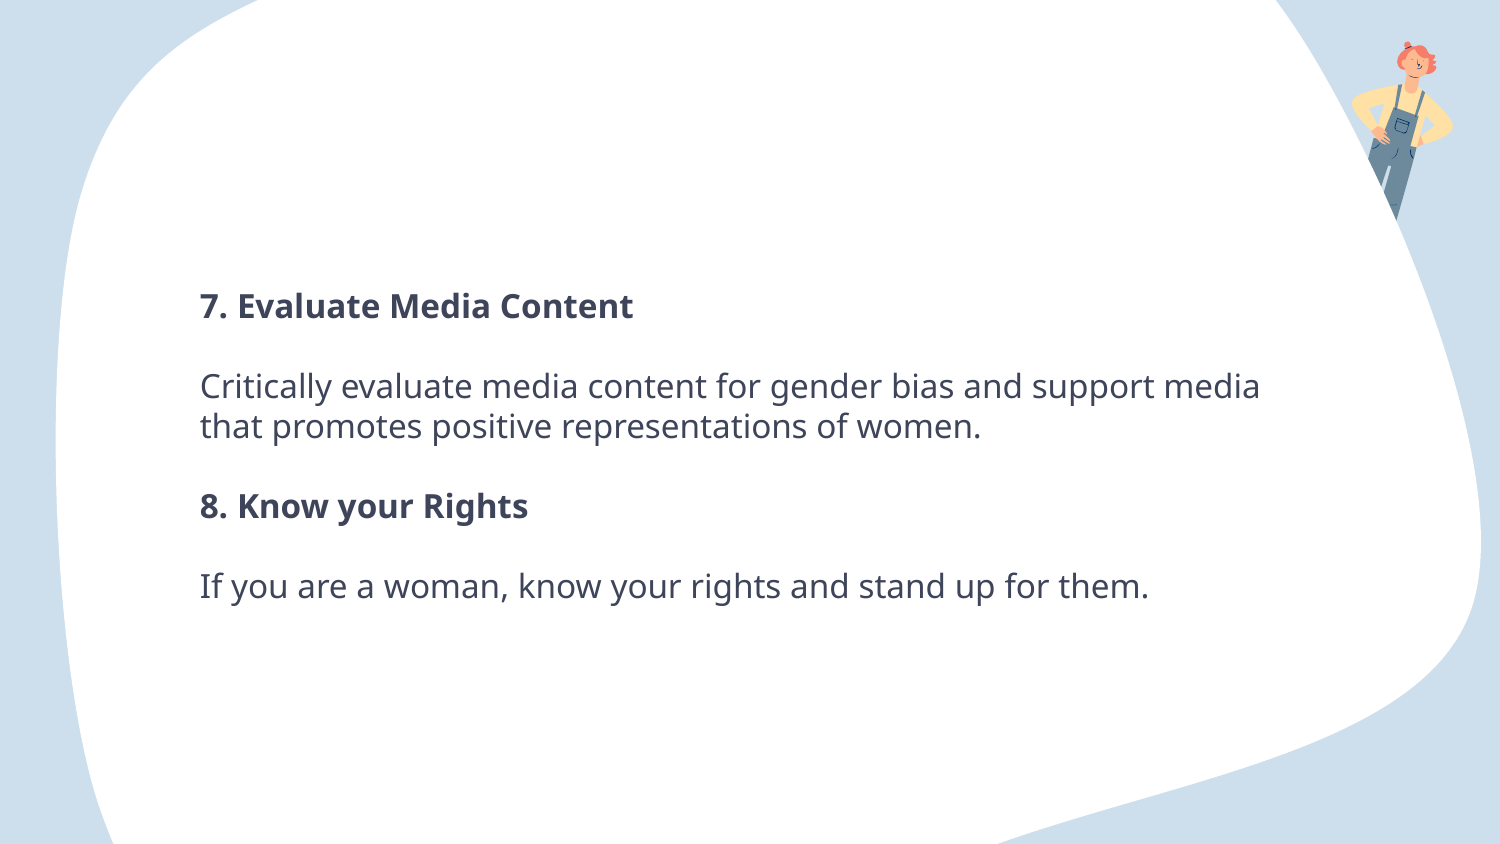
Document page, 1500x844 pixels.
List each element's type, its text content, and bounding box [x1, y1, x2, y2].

subtitle 7. Evaluate Media Content Critically evaluate media content for gender bias and support media that promotes positive representations of women. 8. Know your Rights If you are a woman, know your rights and stand up for them. [184, 190, 1316, 729]
